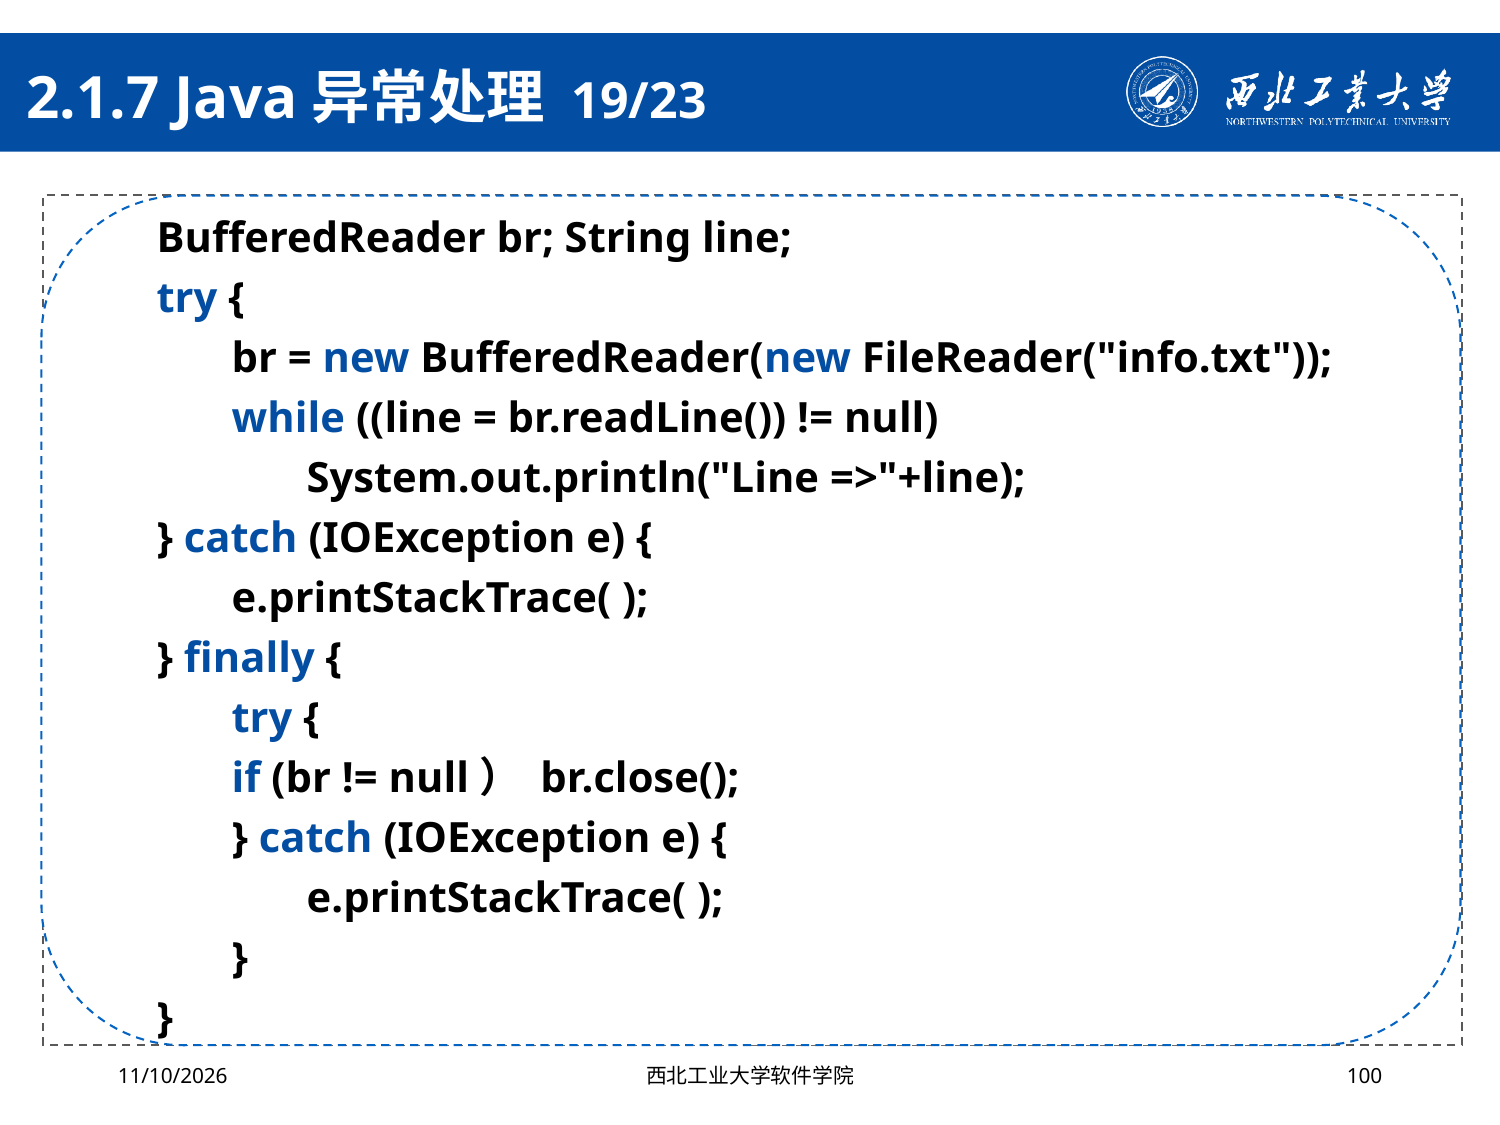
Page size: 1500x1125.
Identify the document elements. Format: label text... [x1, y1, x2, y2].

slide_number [103, 1055, 441, 1116]
picture [1226, 68, 1451, 125]
footer 西北工业大学软件学院 [496, 1055, 1004, 1116]
title 2.1.7 Java异常处理 19/23 [11, 49, 1115, 149]
list finally [49, 953, 130, 1036]
slide_number 100 [1059, 1055, 1397, 1116]
text_box BufferedReader br; String line; try { br = new BufferedReader(new FileReader("info.txt")); while ((line = br.readLine()) != null) System.out.println("Line =>"+line); } catch (IOException e) { e.printStackTrace( ); } finally { try { if (br != null） br.close(); } catch (IOException e) { e.printStackTrace( ); } } [41, 195, 1461, 1046]
list finally [1372, 939, 1457, 1036]
picture [1126, 56, 1198, 127]
list finally [1361, 201, 1457, 302]
list finally [49, 201, 141, 288]
